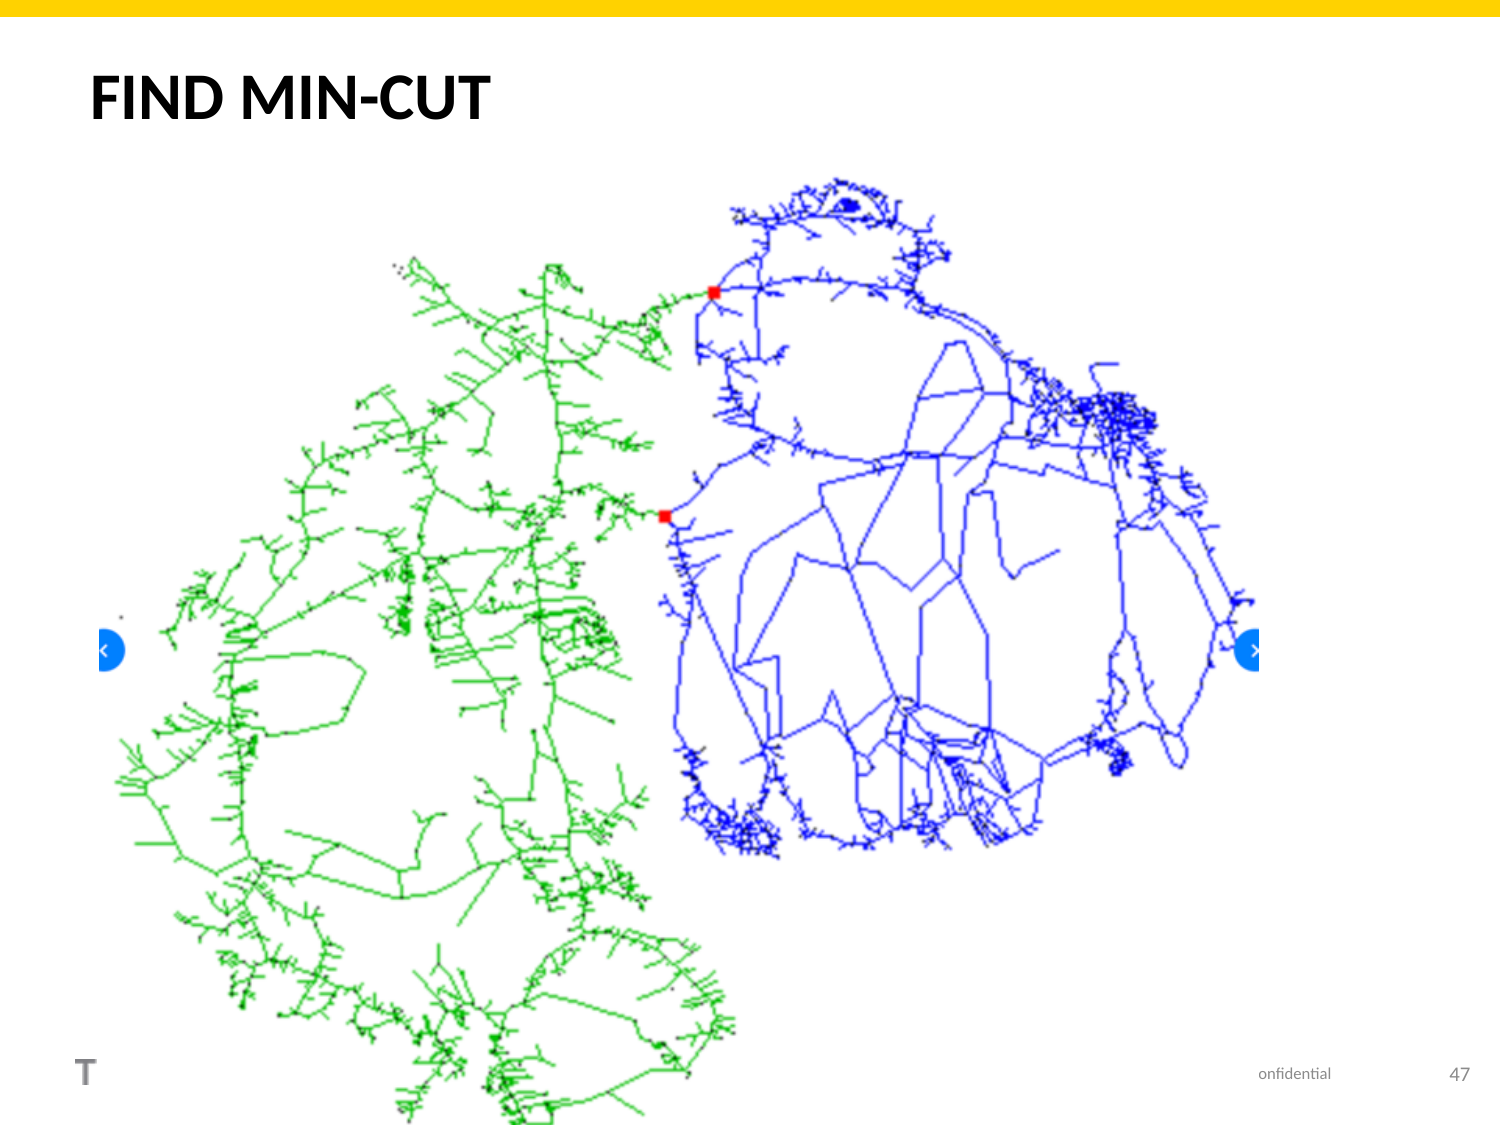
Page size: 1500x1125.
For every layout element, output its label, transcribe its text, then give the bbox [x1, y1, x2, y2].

footer © 2012 Telenav, Proprietary and Confidential [1264, 1042, 1353, 1103]
title Find min-cut [75, 45, 1486, 146]
slide_number 47 [1420, 1042, 1486, 1103]
picture [75, 145, 1259, 1125]
